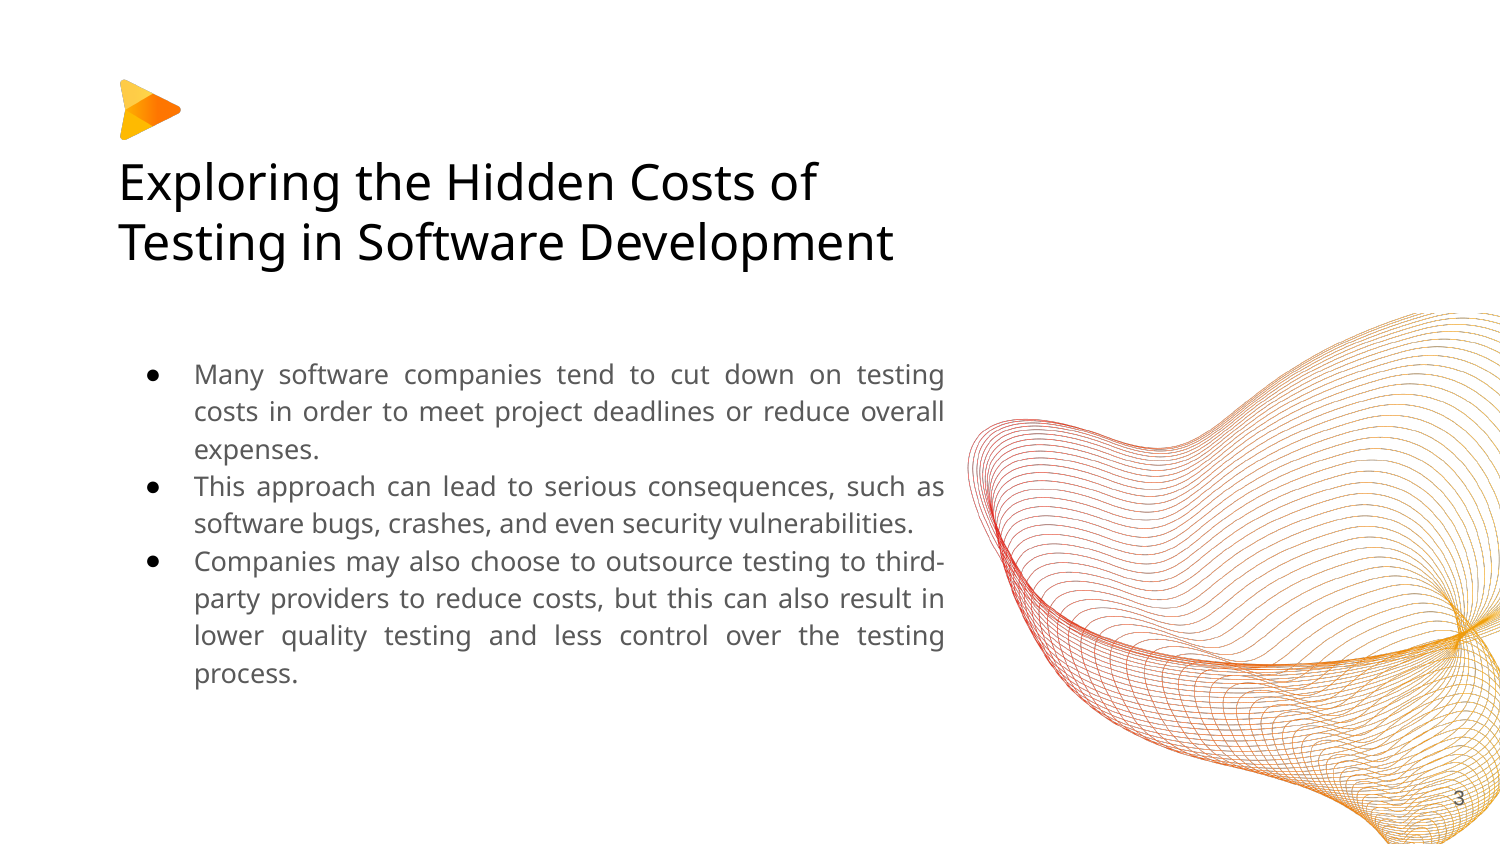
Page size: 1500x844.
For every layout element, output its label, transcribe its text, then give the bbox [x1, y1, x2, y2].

picture [119, 78, 181, 140]
subtitle Many software companies tend to cut down on testing costs in order to meet project deadlines or reduce overall expenses. This approach can lead to serious consequences, such as software bugs, crashes, and even security vulnerabilities. Companies may also choose to outsource testing to third-party providers to reduce costs, but this can also result in lower quality testing and less control over the testing process. [103, 337, 960, 844]
slide_number ‹#› [1389, 764, 1480, 830]
picture [967, 313, 1500, 844]
title Exploring the Hidden Costs of Testing in Software Development [103, 151, 932, 271]
